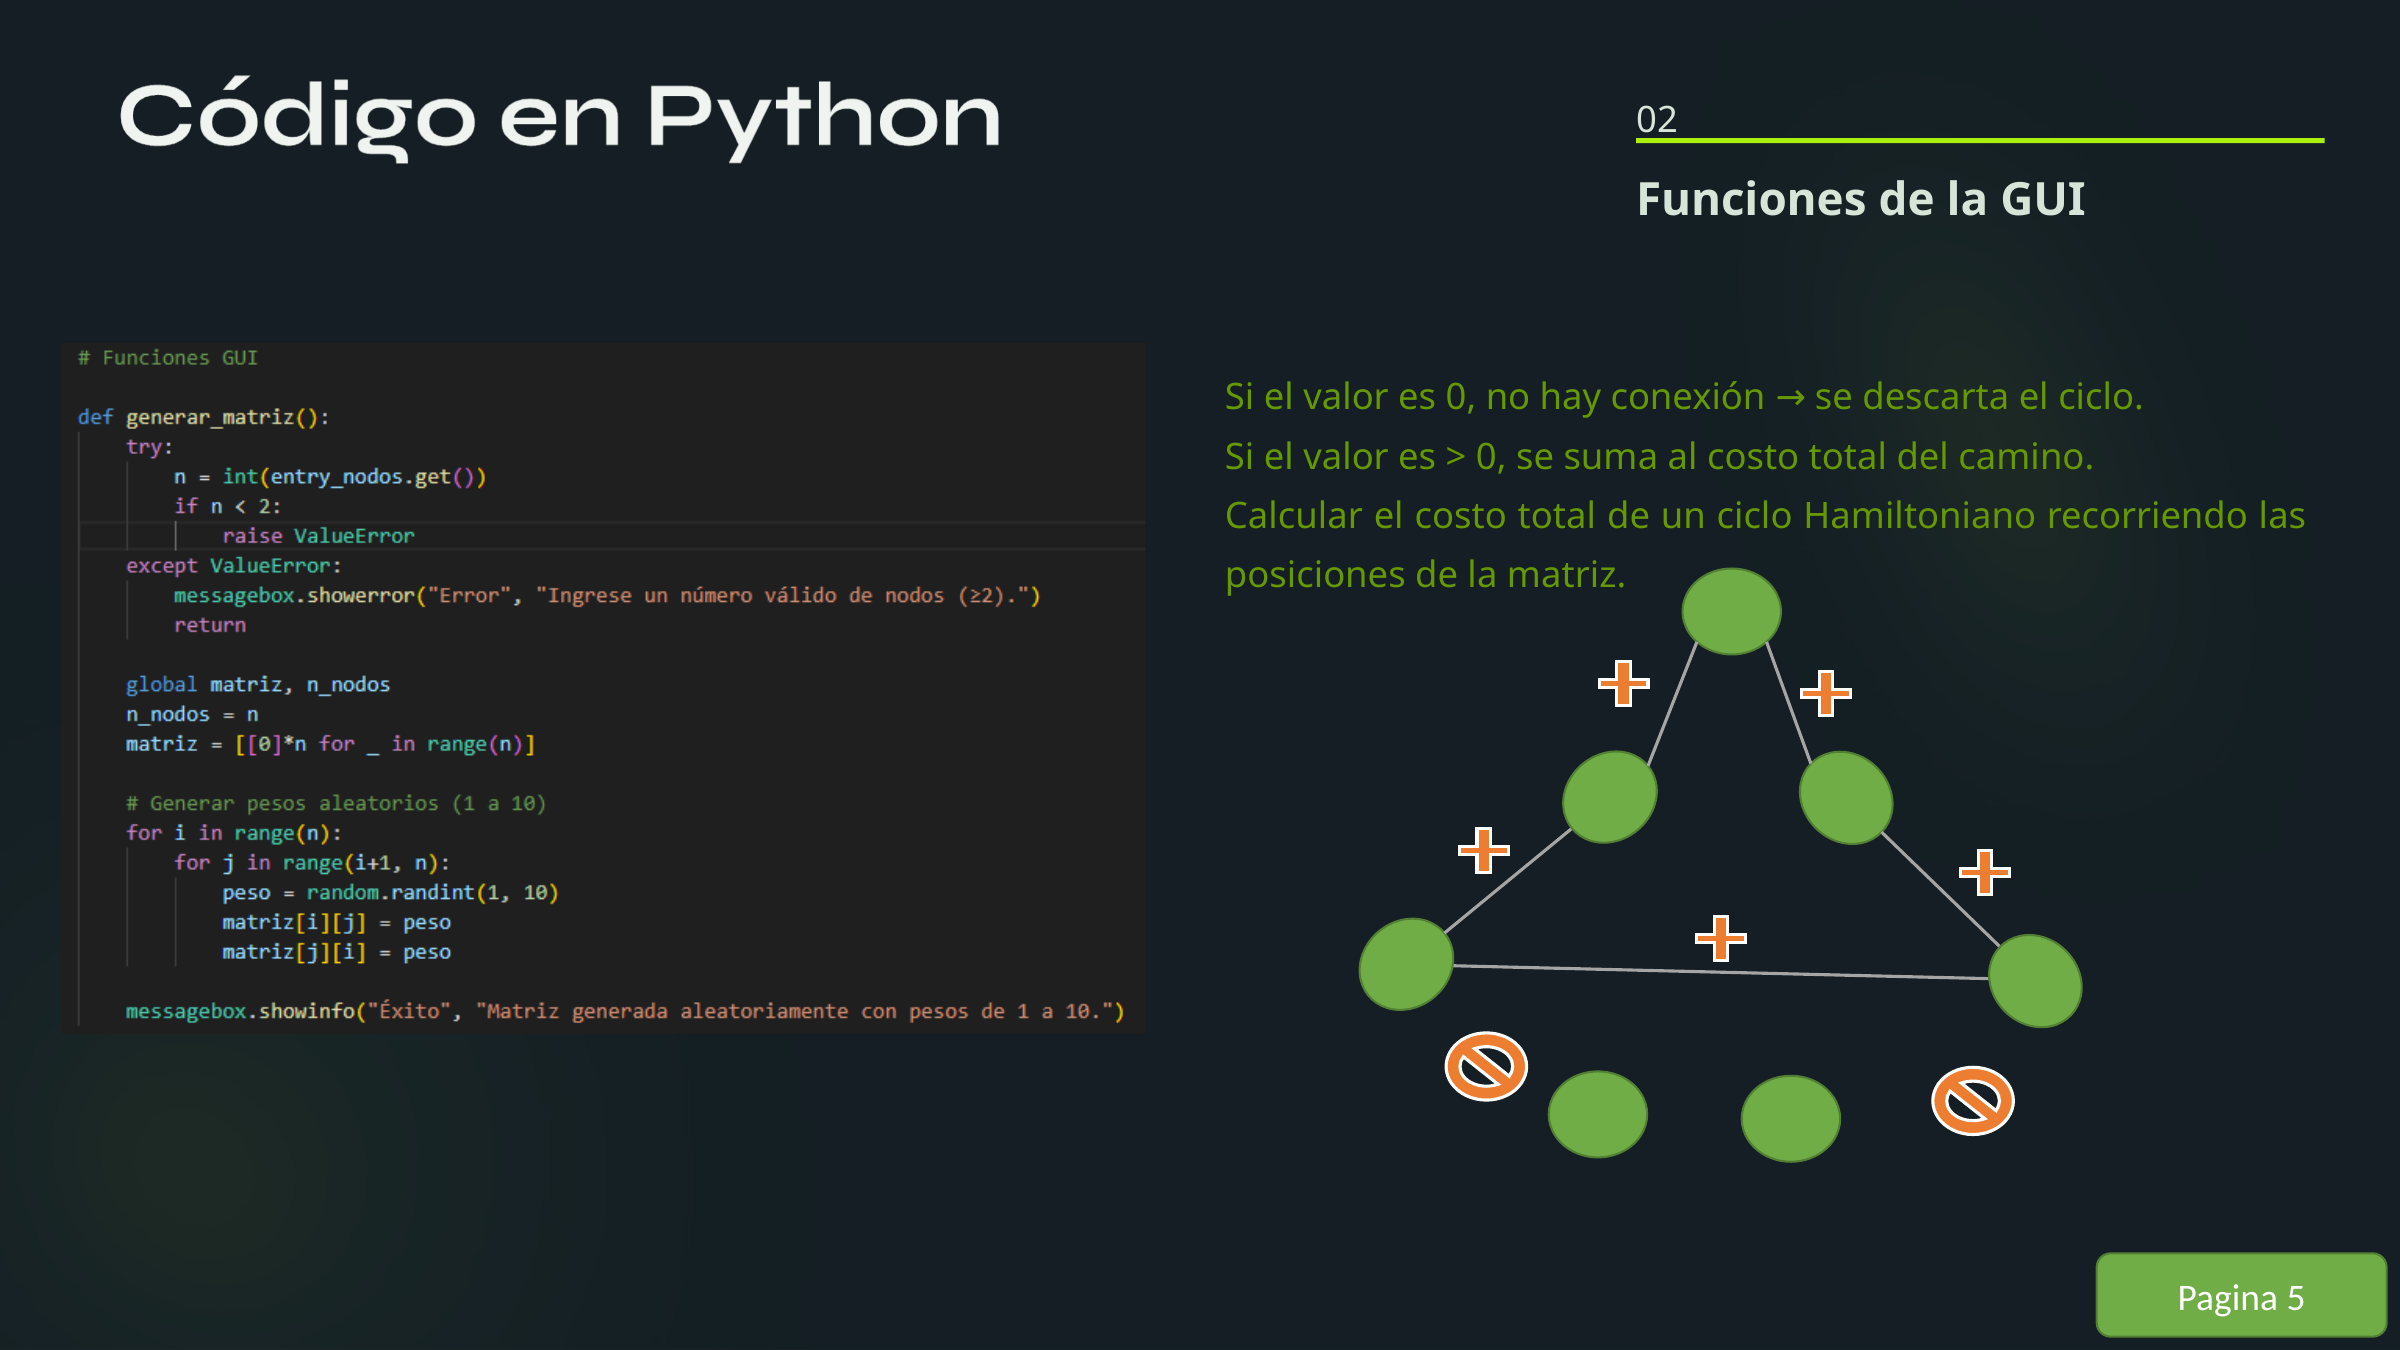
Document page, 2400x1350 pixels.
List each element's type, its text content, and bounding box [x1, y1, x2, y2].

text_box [1327, 568, 2122, 1162]
picture [61, 33, 1059, 225]
text_box 02 [1636, 80, 1674, 127]
picture [2106, 1271, 2389, 1339]
picture [61, 343, 1145, 1034]
text_box Funciones de la GUI [1636, 166, 2189, 225]
text_box [1636, 138, 2325, 144]
text_box Si el valor es 0, no hay conexión → se descarta el ciclo. Si el valor es > 0, se suma al costo total del camino. Calcular el costo total de un ciclo Hamiltoniano recorriendo las posiciones de la matriz. [1224, 357, 2308, 618]
text_box Pagina 5 [2095, 1252, 2388, 1338]
